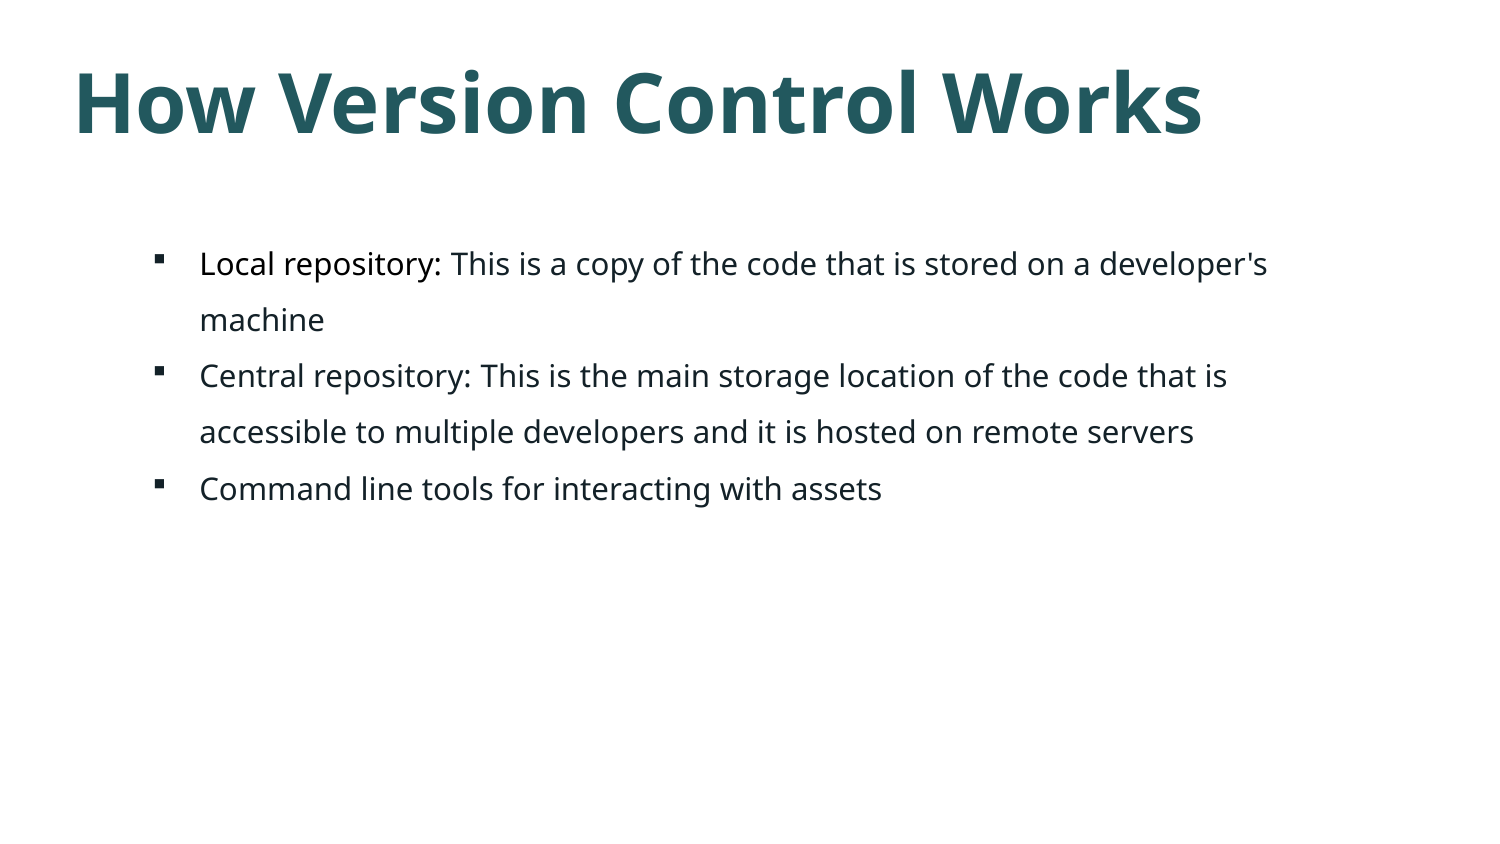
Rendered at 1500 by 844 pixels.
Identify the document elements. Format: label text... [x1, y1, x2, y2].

text_box How Version Control Works [56, 35, 1374, 235]
text_box Local repository: This is a copy of the code that is stored on a developer's machine Central repository: This is the main storage location of the code that is accessible to multiple developers and it is hosted on remote servers Command line tools for interacting with assets [115, 210, 1292, 610]
